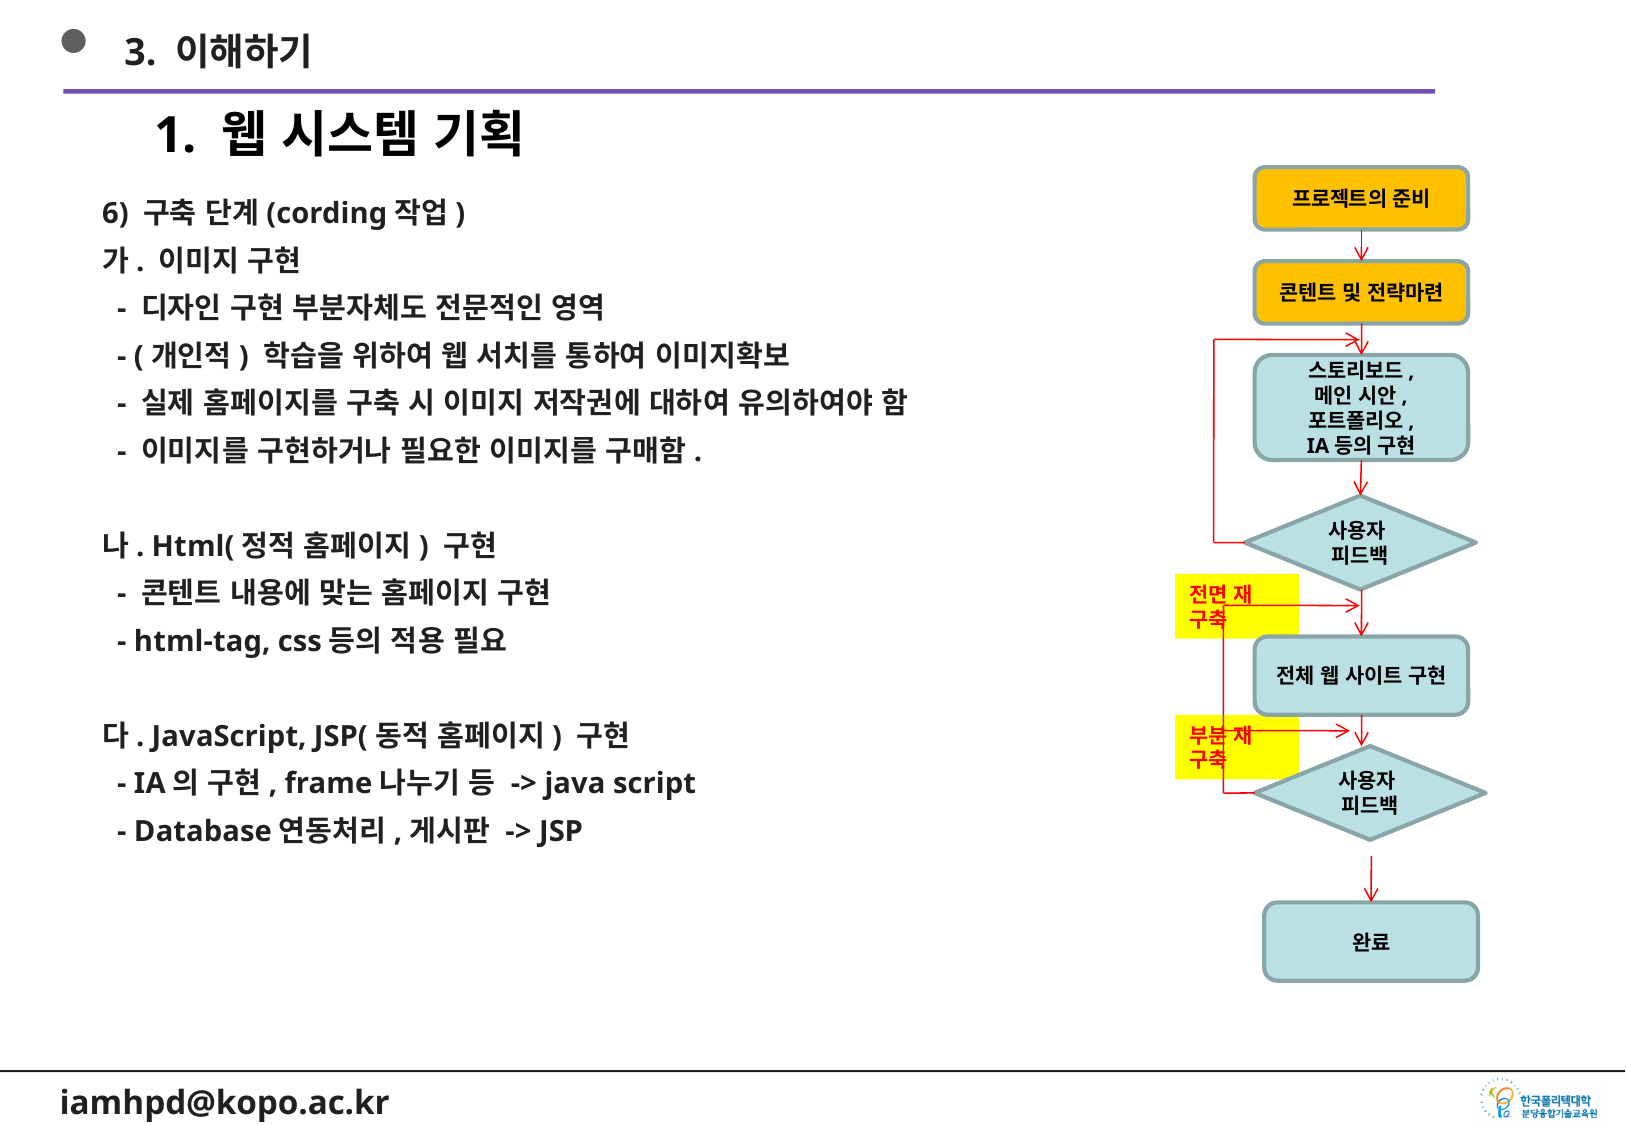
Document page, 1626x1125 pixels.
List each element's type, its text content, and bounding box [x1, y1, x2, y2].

text_box 3. 이해하기 [109, 20, 943, 93]
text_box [1174, 166, 1486, 981]
list 6) 구축 단계(cording작업) 가. 이미지 구현 - 디자인 구현 부분자체도 전문적인 영역 - (개인적) 학습을 위하여 웹 서치를 통하여 이미지확보 - 실제 홈페이지를 구축 시 이미지 저작권에 대하여 유의하여야 함 - 이미지를 구현하거나 필요한 이미지를 구매함. 나. Html(정적 홈페이지) 구현 - 콘텐트 내용에 맞는 홈페이지 구현 - html-tag, css등의 적용 필요 다. JavaScript, JSP(동적 홈페이지) 구현 - IA의 구현, frame나누기 등 -> java script - Database연동처리,게시판 -> JSP [87, 187, 1169, 961]
text_box 1. 웹 시스템 기획 [139, 80, 1488, 185]
picture [1476, 1073, 1604, 1125]
